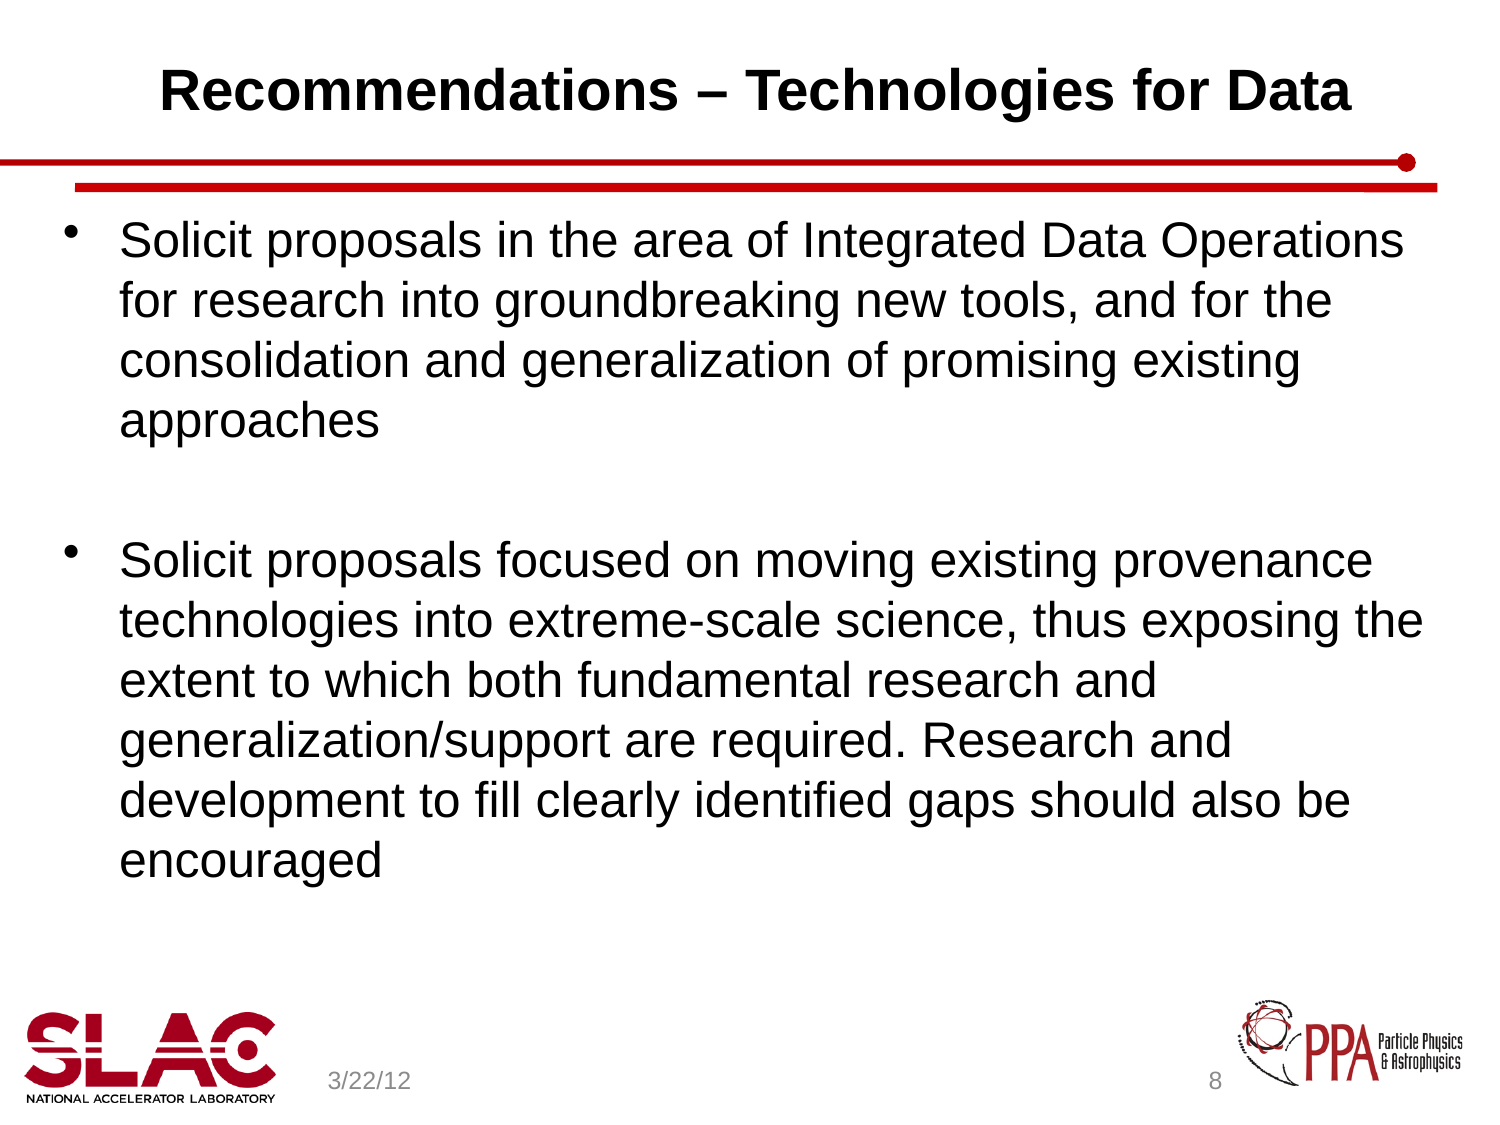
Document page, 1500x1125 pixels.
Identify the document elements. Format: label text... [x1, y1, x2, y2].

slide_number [312, 1050, 663, 1110]
slide_number 8 [887, 1050, 1238, 1110]
picture [1237, 999, 1463, 1086]
title Recommendations – Technologies for Data [49, 24, 1463, 151]
picture [24, 1012, 276, 1103]
list Solicit proposals in the area of Integrated Data Operations for research into groundbreaking new tools, and for the consolidation and generalization of promising existing approaches Solicit proposals focused on moving existing provenance technologies into extreme-scale science, thus exposing the extent to which both fundamental research and generalization/support are required. Research and development to fill clearly identified gaps should also be encouraged [47, 199, 1461, 976]
